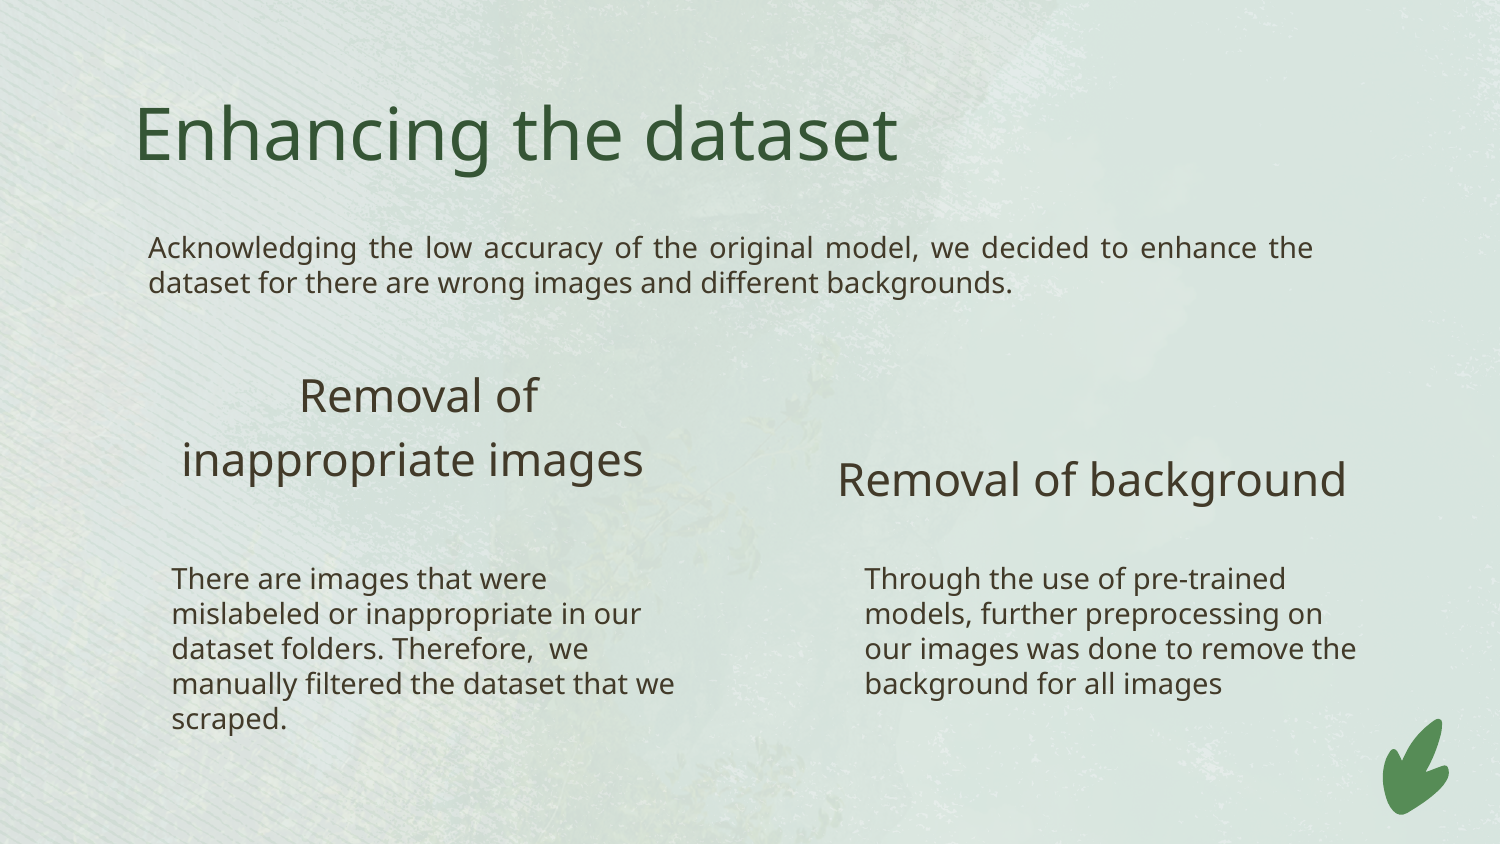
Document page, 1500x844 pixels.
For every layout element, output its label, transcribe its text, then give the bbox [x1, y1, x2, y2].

subtitle Acknowledging the low accuracy of the original model, we decided to enhance the dataset for there are wrong images and different backgrounds. [133, 214, 1330, 333]
subtitle Removal of inappropriate images [133, 366, 705, 501]
subtitle Removal of background [803, 386, 1382, 521]
subtitle Through the use of pre-trained models, further preprocessing on our images was done to remove the background for all images [849, 545, 1382, 693]
title Enhancing the dataset [118, 72, 1382, 167]
subtitle There are images that were mislabeled or inappropriate in our dataset folders. Therefore, we manually filtered the dataset that we scraped. [156, 545, 705, 713]
